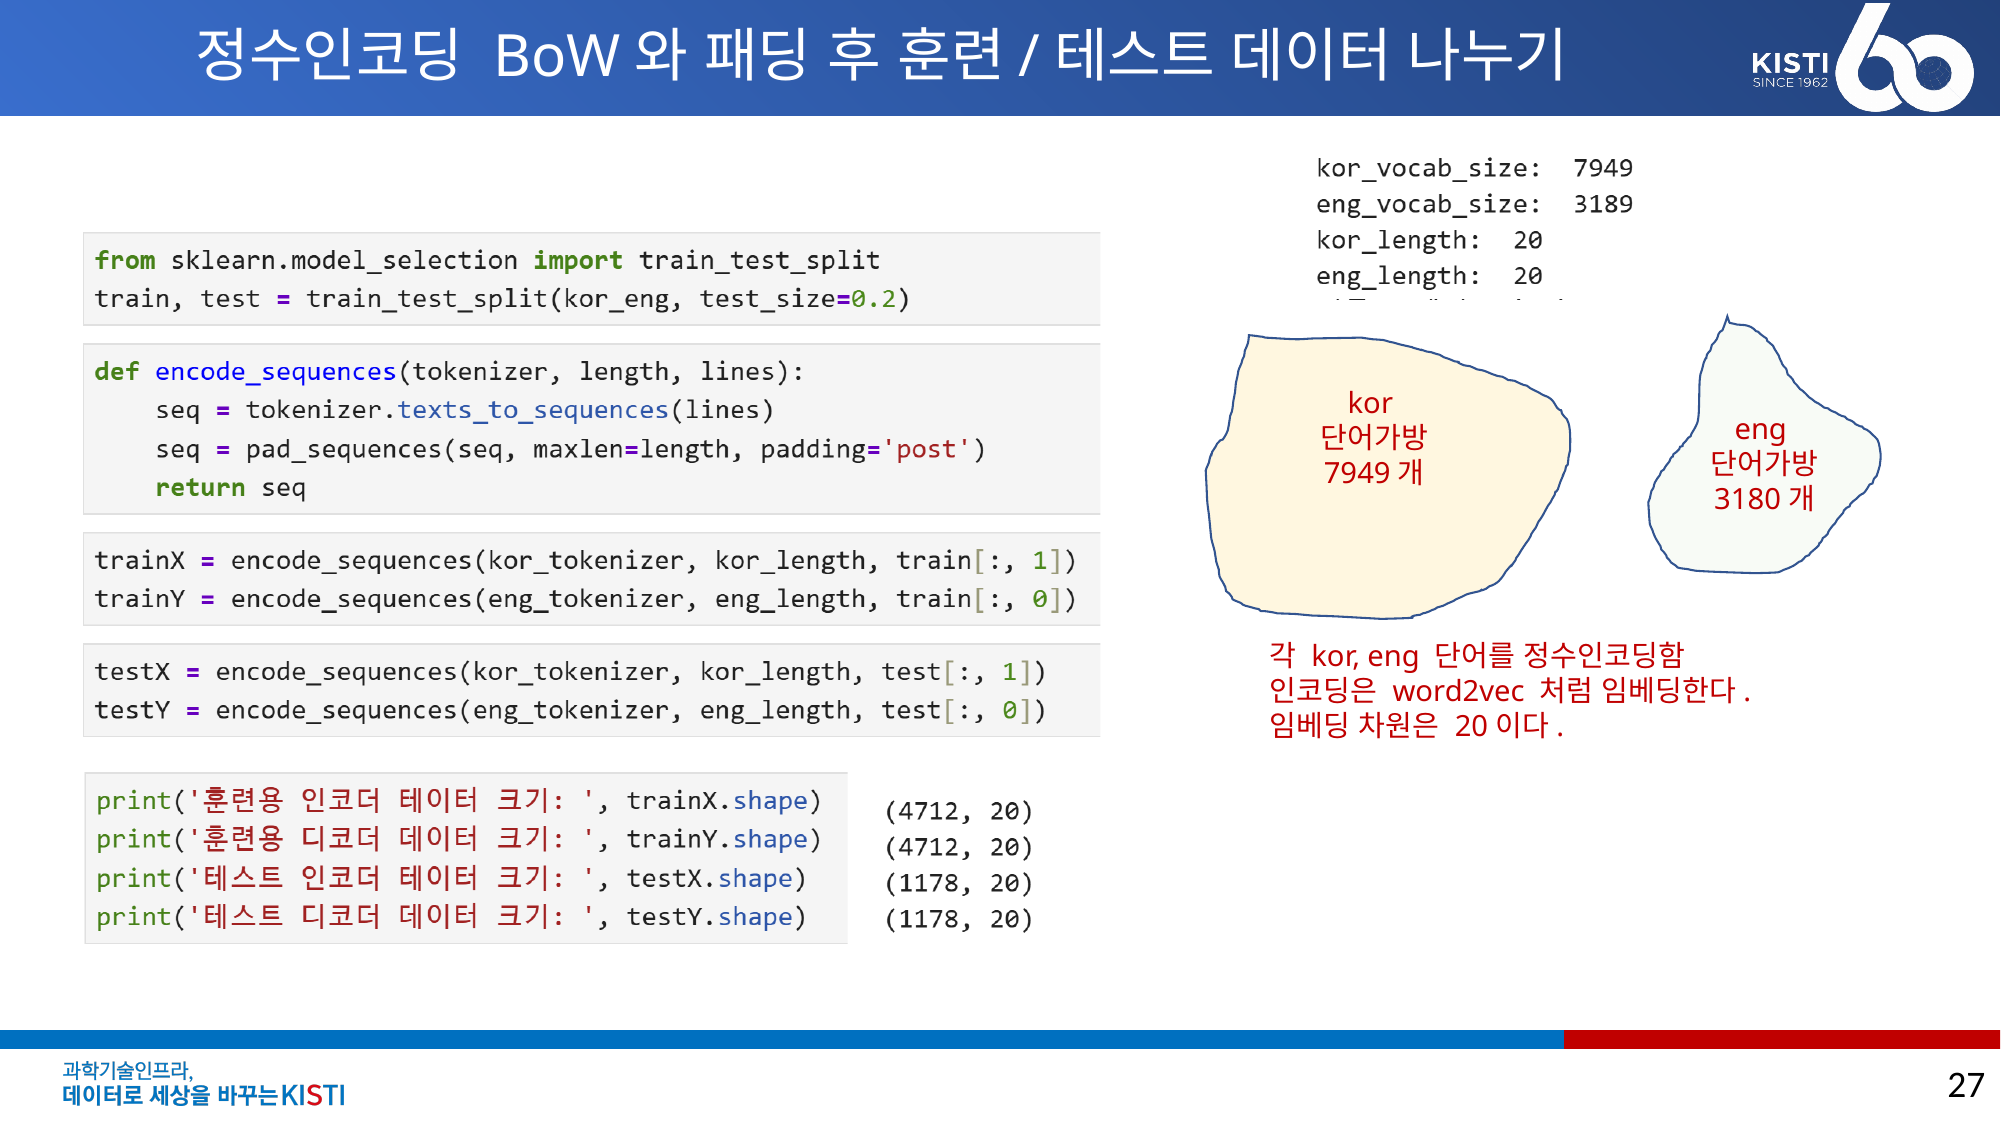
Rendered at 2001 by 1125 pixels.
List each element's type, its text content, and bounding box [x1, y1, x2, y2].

picture [32, 764, 848, 944]
picture [1287, 142, 1678, 300]
title 정수인코딩 BoW와 패딩 후 훈련/테스트 데이터 나누기 [53, 1, 1728, 114]
picture [80, 223, 1101, 751]
picture [1753, 3, 1974, 112]
picture [63, 1061, 344, 1106]
picture [861, 786, 1073, 944]
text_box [1205, 316, 1881, 752]
slide_number 27 [1647, 1053, 2000, 1113]
